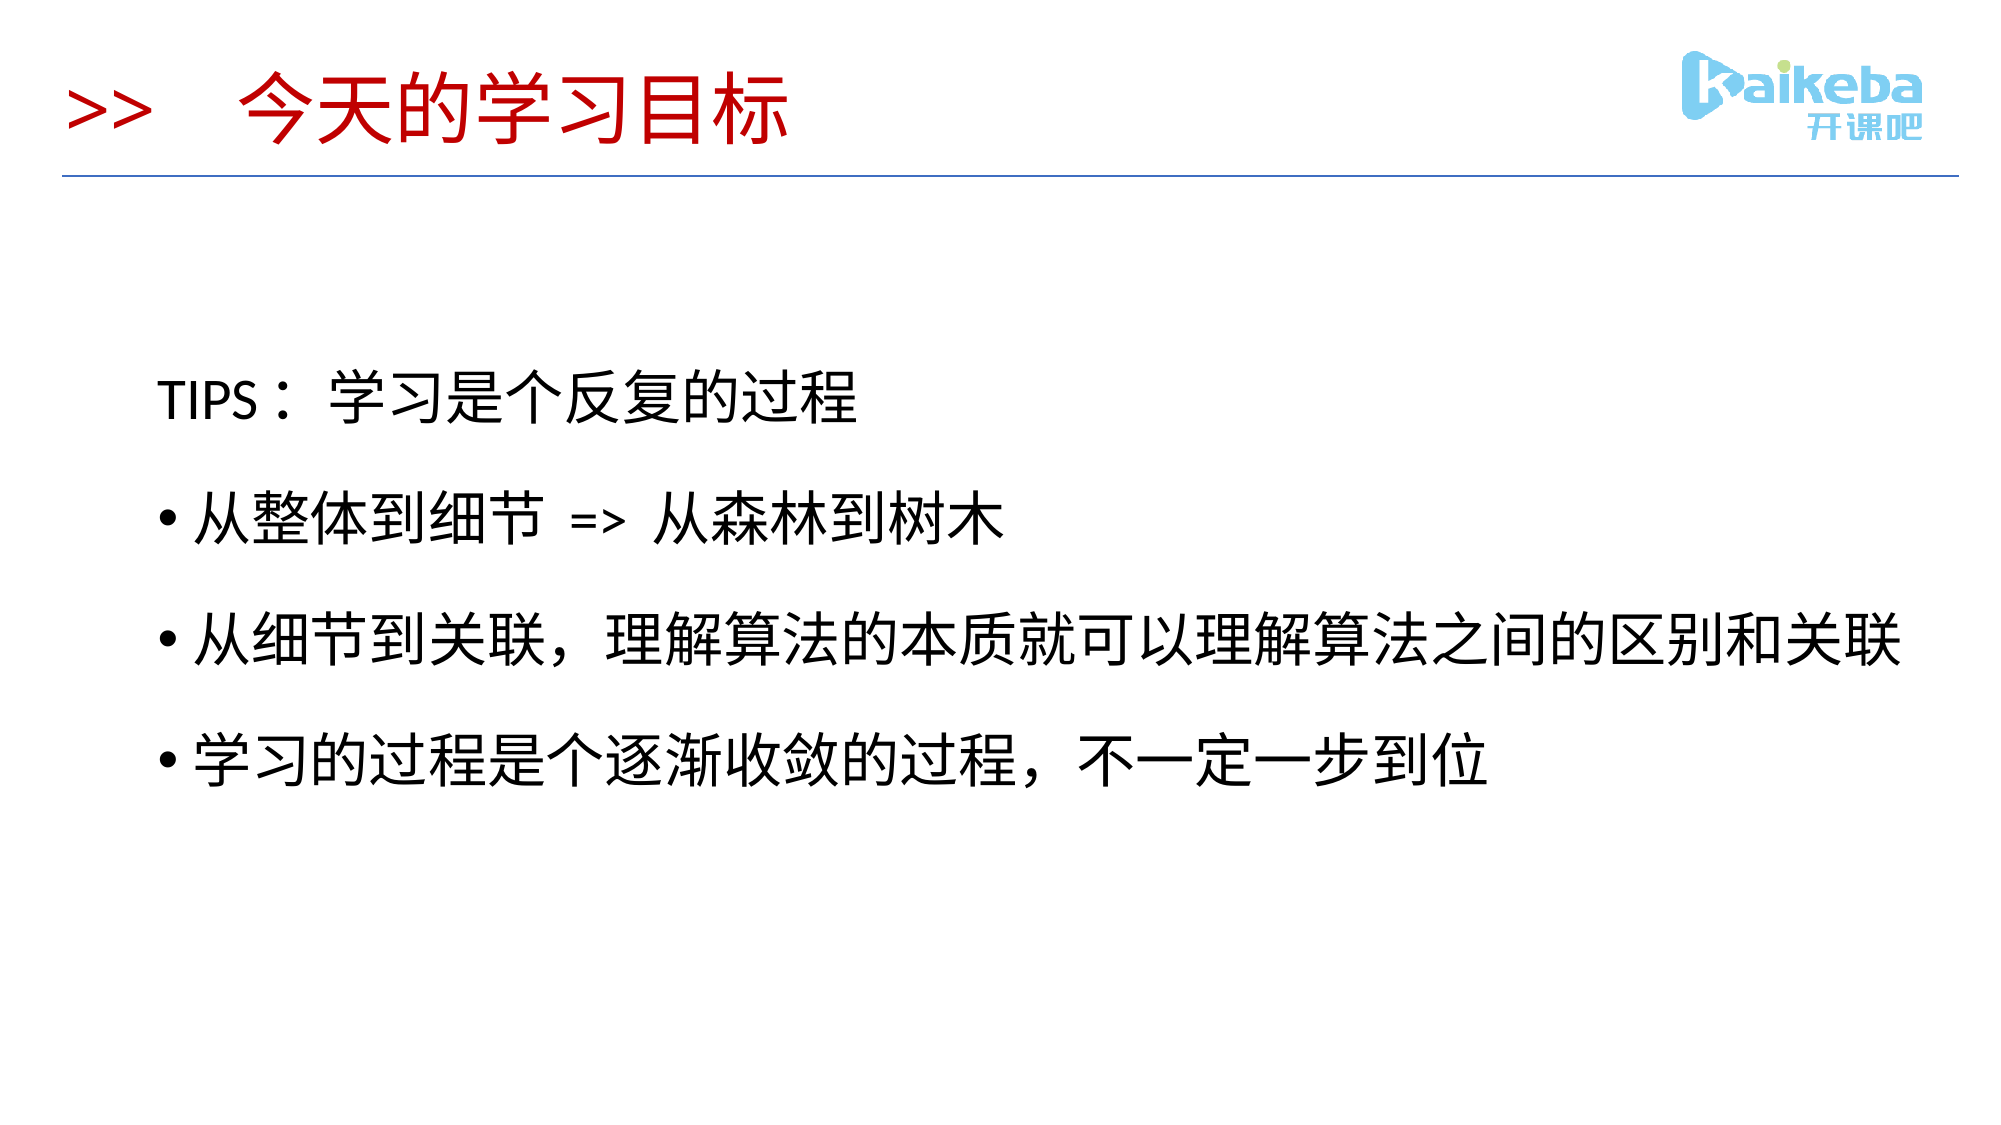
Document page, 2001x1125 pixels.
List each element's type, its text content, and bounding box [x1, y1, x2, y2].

title >> 今天的学习目标 [57, 59, 1728, 167]
text_box TIPS：学习是个反复的过程 从整体到细节 => 从森林到树木 从细节到关联，理解算法的本质就可以理解算法之间的区别和关联 学习的过程是个逐渐收敛的过程，不一定一步到位 [150, 317, 1912, 895]
table_cell 0.77 [1653, 21, 1950, 167]
